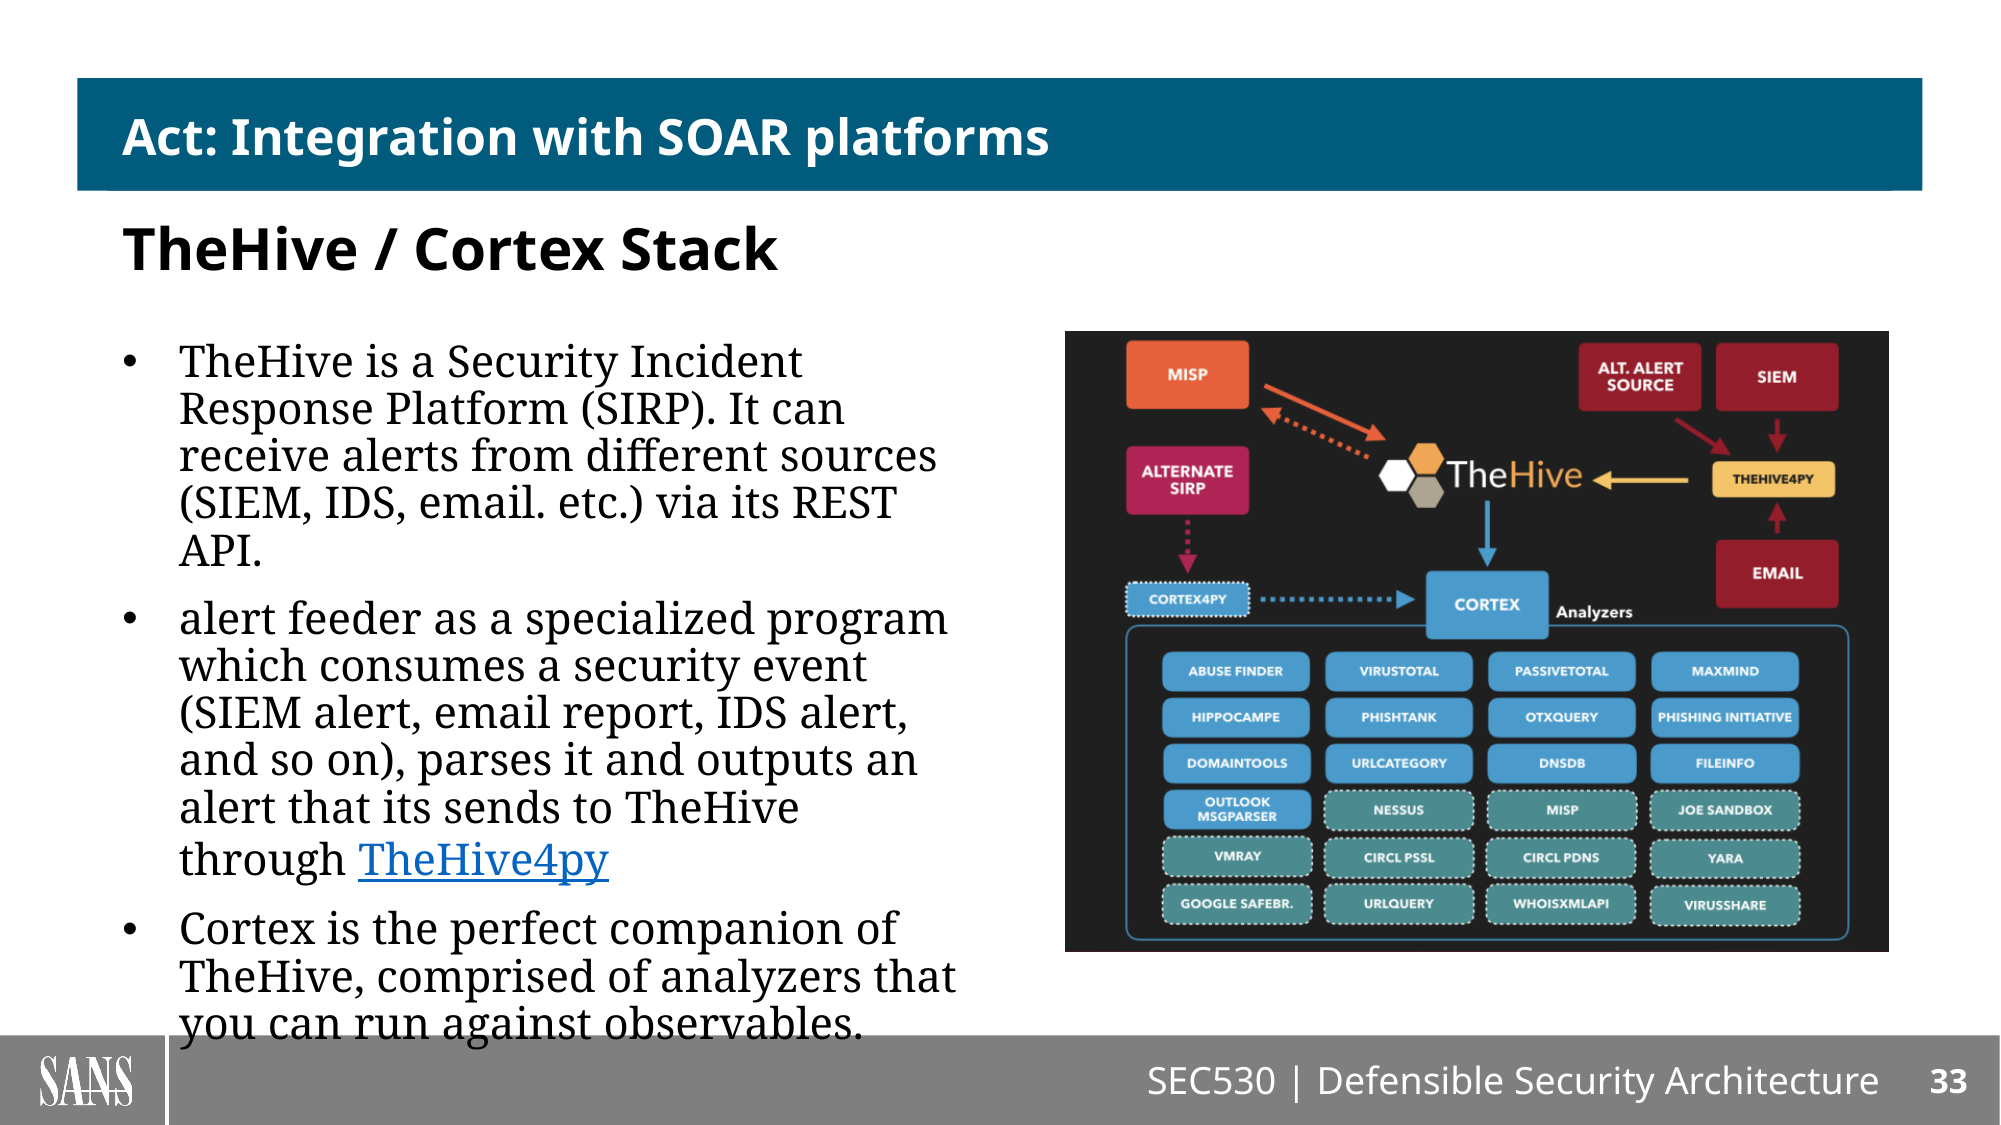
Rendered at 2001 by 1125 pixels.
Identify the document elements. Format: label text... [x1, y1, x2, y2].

picture [1065, 331, 1889, 953]
title Act: Integration with SOAR platforms [107, 78, 1893, 191]
subtitle TheHive / Cortex Stack [107, 212, 1893, 310]
list TheHive is a Security Incident Response Platform (SIRP). It can receive alerts from different sources (SIEM, IDS, email. etc.) via its REST API. alert feeder as a specialized program which consumes a security event (SIEM alert, email report, IDS alert, and so on), parses it and outputs an alert that its sends to TheHive through TheHive4py Cortex is the perfect companion of TheHive, comprised of analyzers that you can run against observables. [107, 331, 1000, 942]
